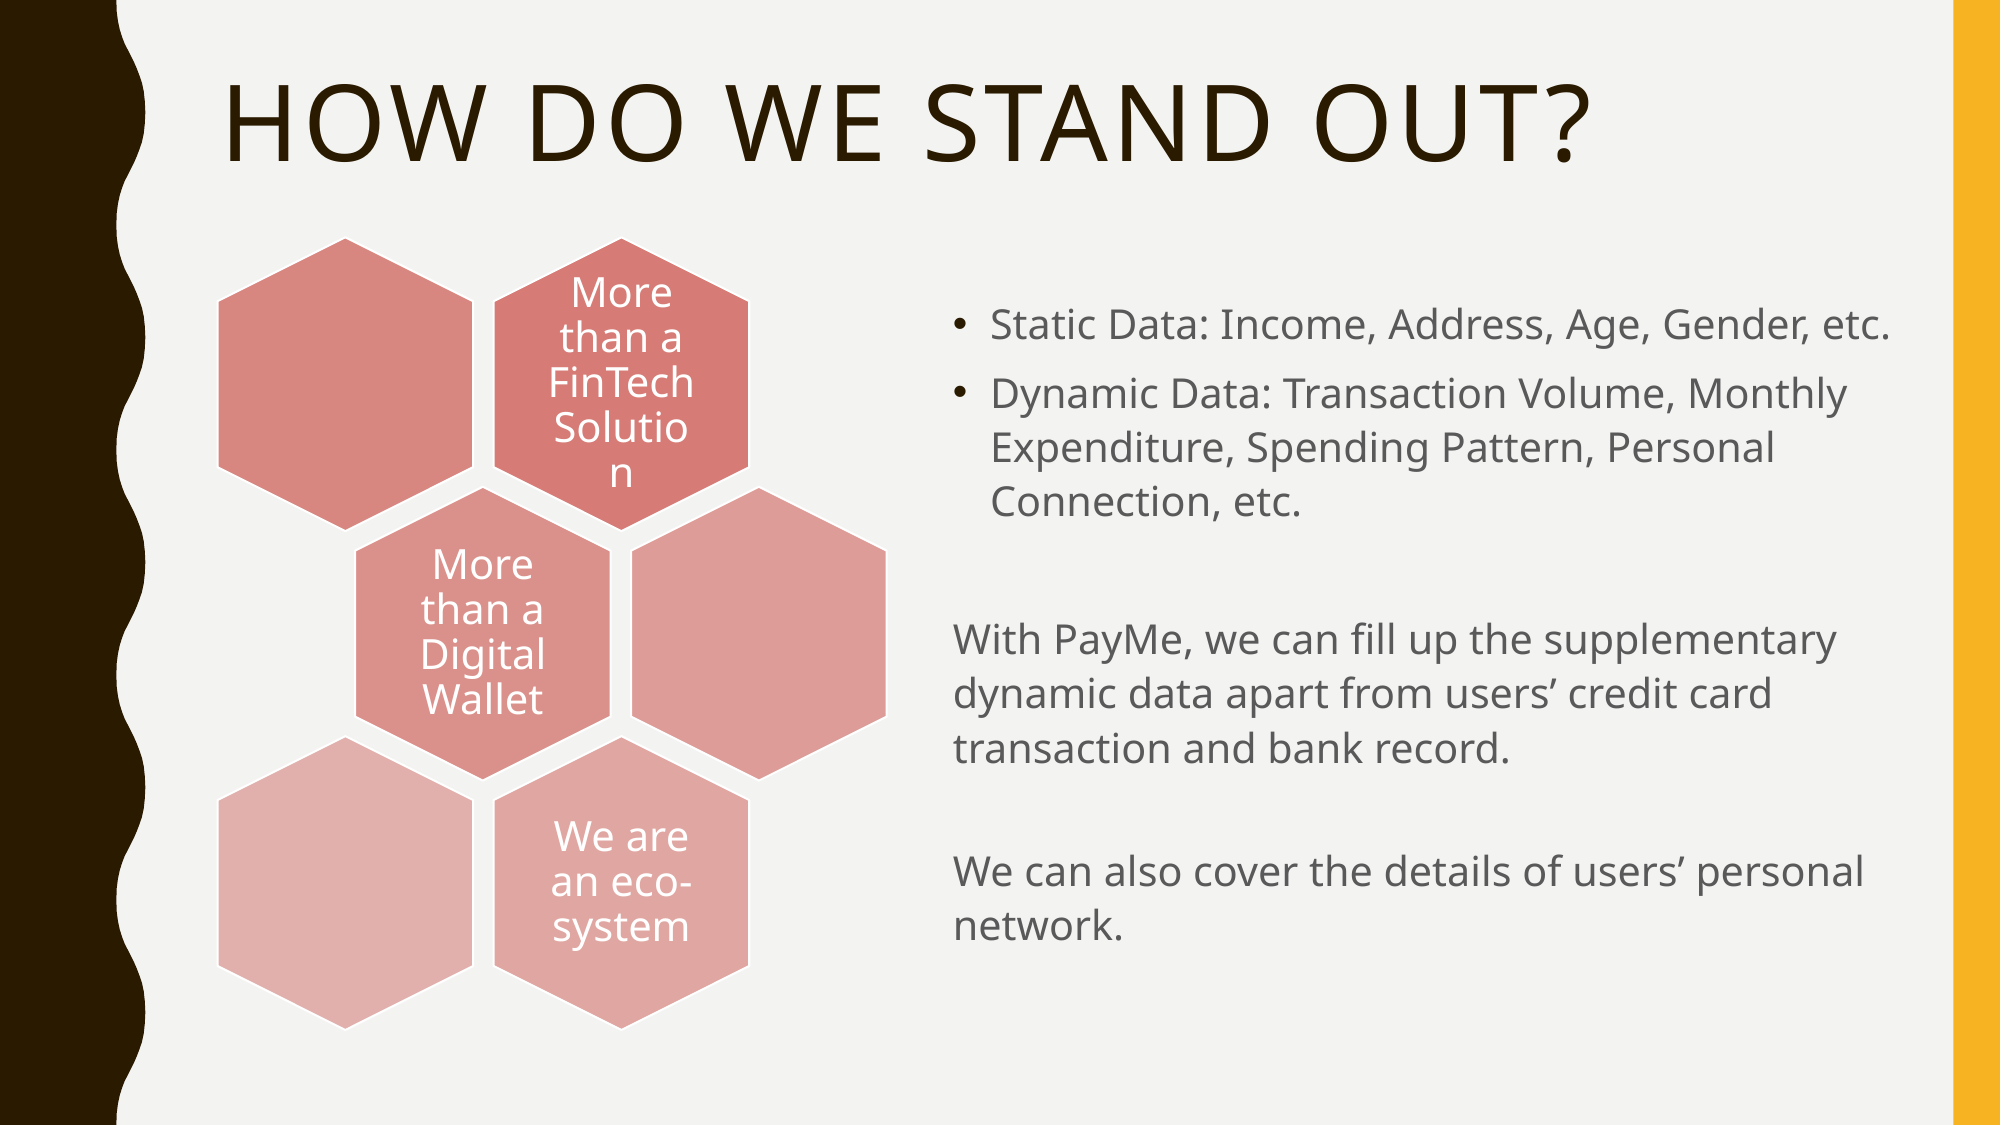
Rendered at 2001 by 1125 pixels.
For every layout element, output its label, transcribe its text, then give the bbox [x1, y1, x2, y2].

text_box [27, 159, 1085, 1109]
list Static Data: Income, Address, Age, Gender, etc. Dynamic Data: Transaction Volume, Monthly Expenditure, Spending Pattern, Personal Connection, etc. With PayMe, we can fill up the supplementary dynamic data apart from users’ credit card transaction and bank record. We can also cover the details of users’ personal network. [1085, 285, 1917, 982]
title How do we stand out? [205, 62, 1875, 285]
